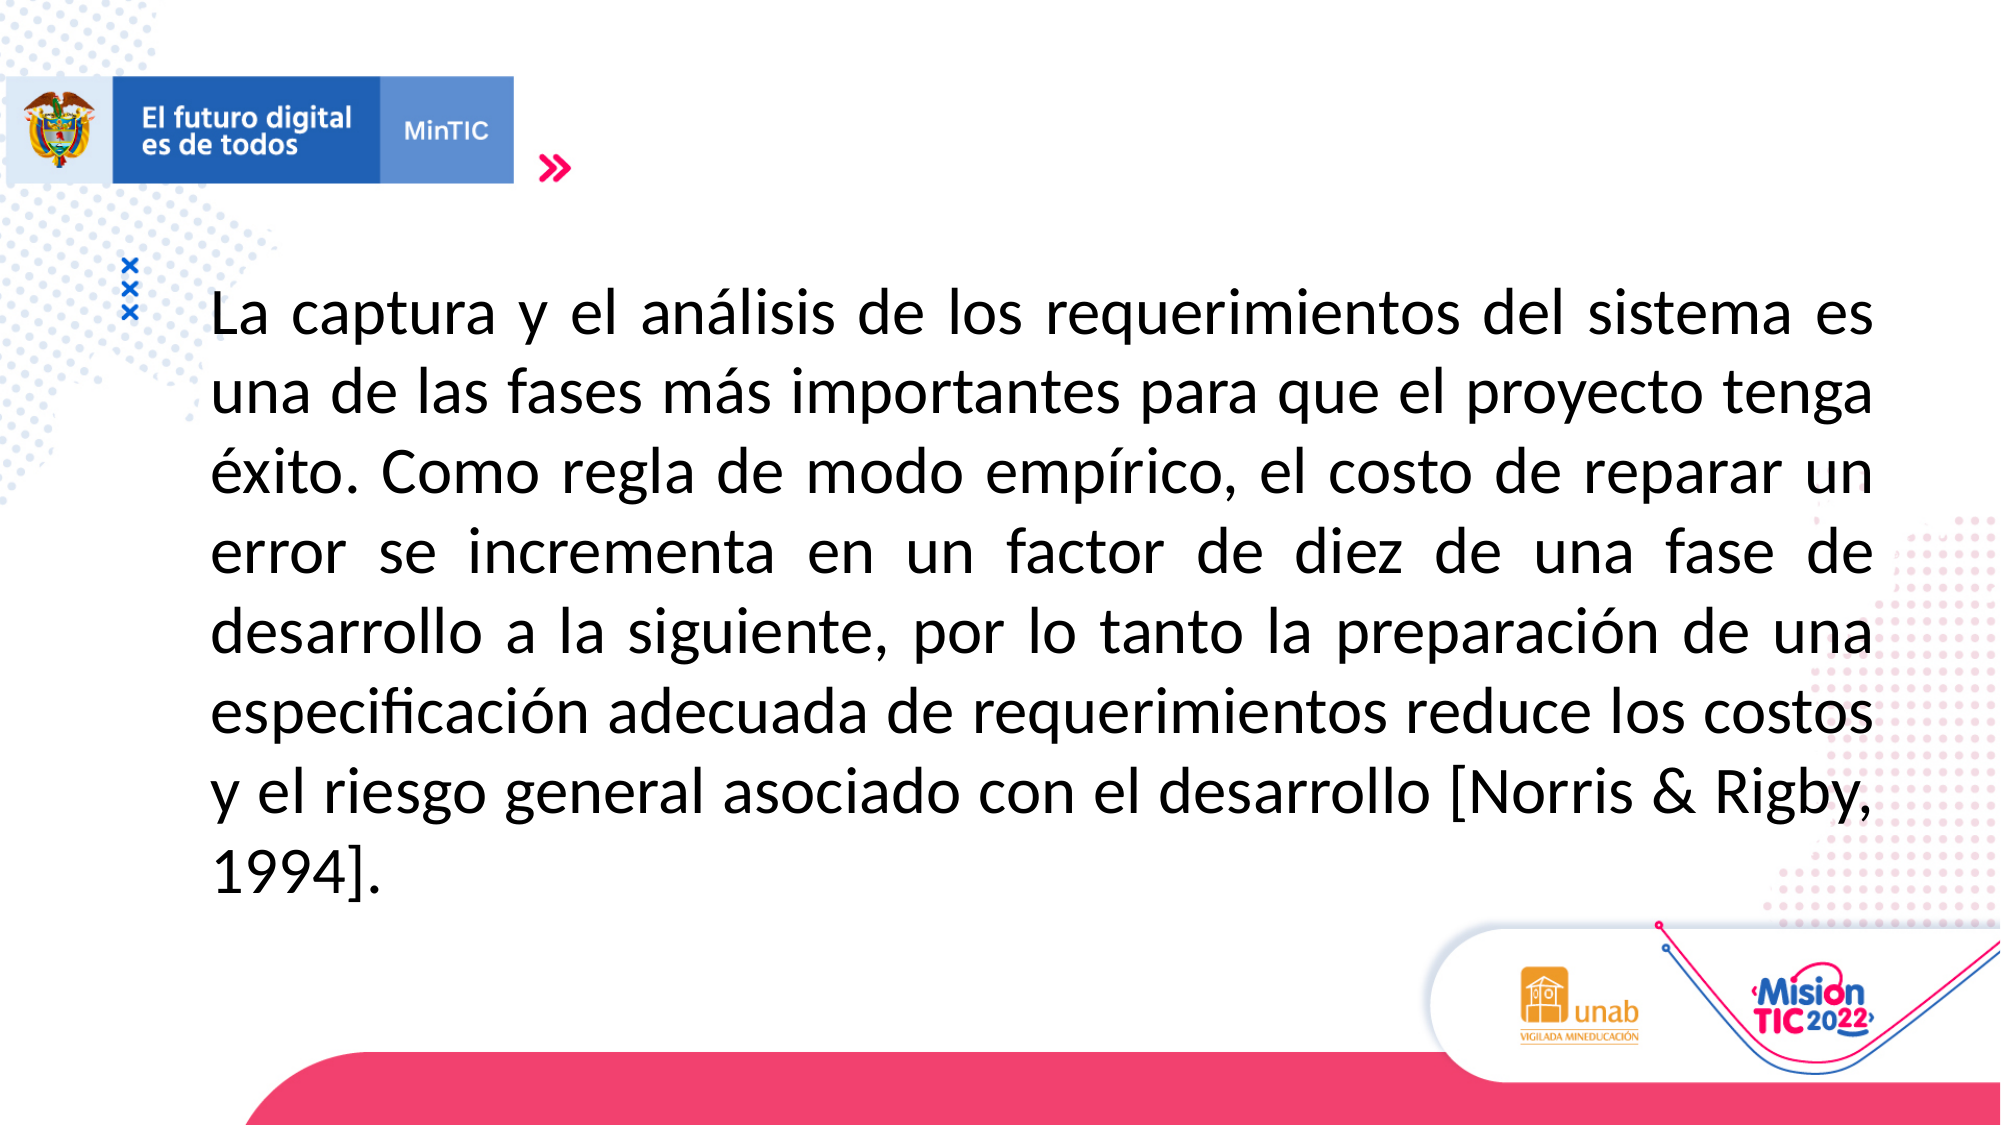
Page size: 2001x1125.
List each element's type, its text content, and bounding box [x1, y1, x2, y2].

text_box La captura y el análisis de los requerimientos del sistema es una de las fases más importantes para que el proyecto tenga éxito. Como regla de modo empírico, el costo de reparar un error se incrementa en un factor de diez de una fase de desarrollo a la siguiente, por lo tanto la preparación de una especificación adecuada de requerimientos reduce los costos y el riesgo general asociado con el desarrollo [Norris & Rigby, 1994]. [196, 260, 1891, 915]
picture [0, 0, 2001, 1125]
